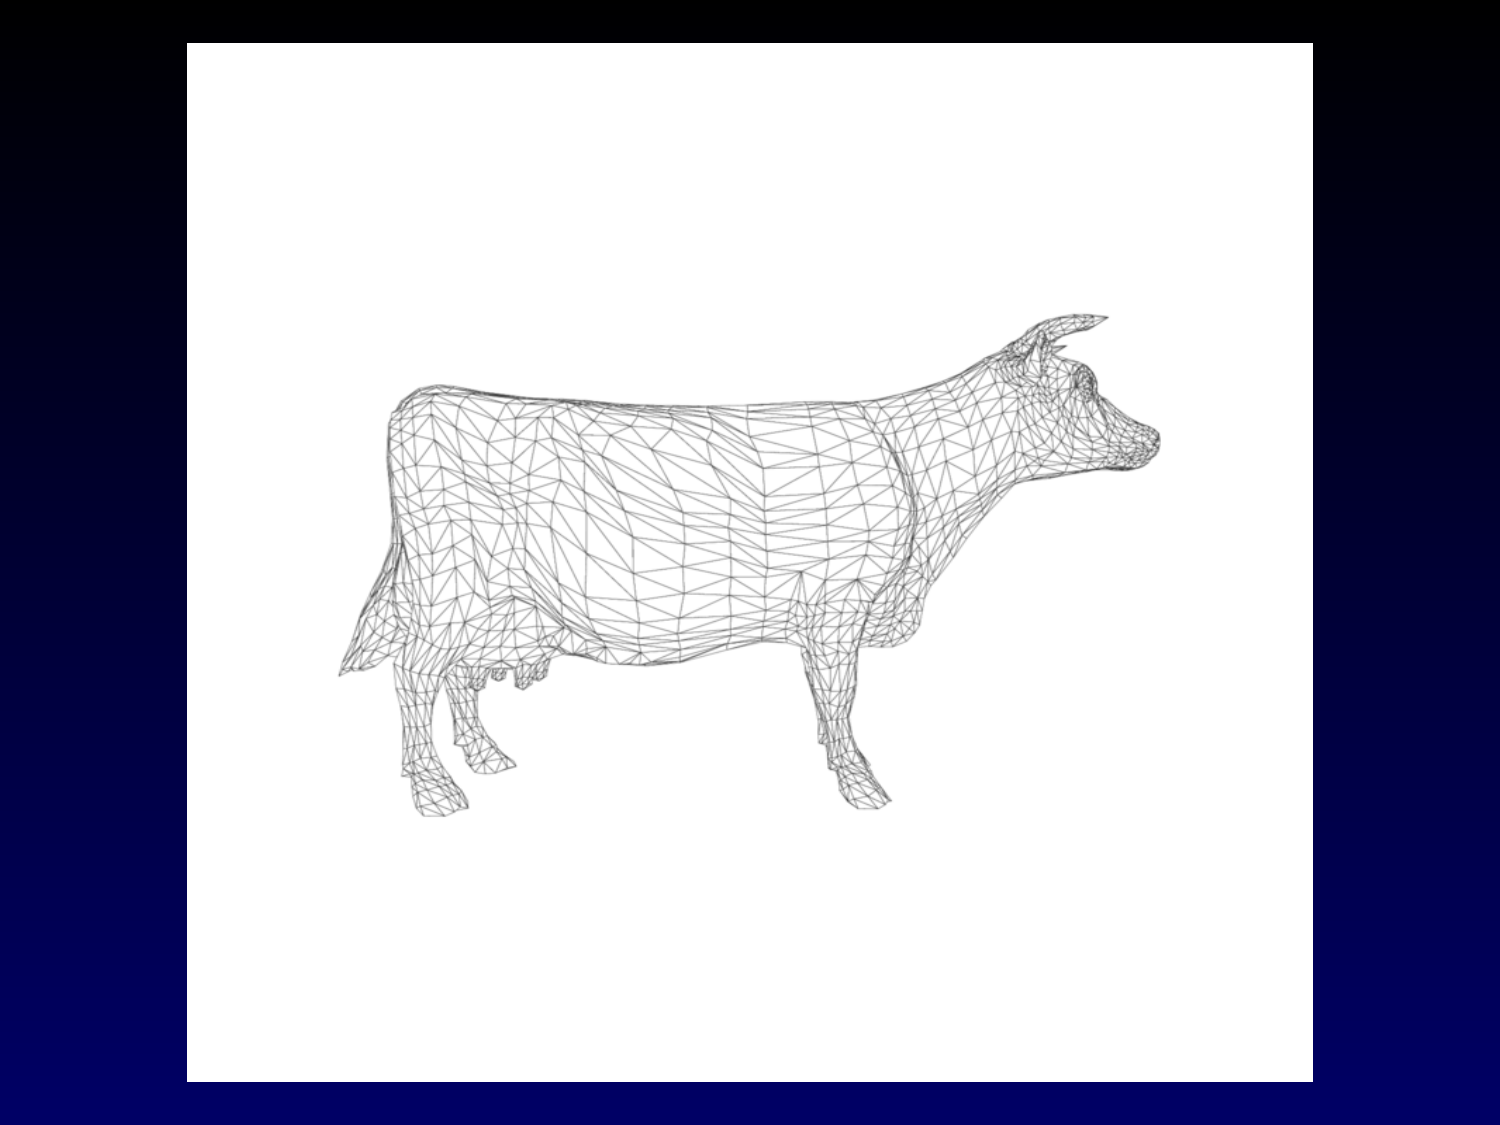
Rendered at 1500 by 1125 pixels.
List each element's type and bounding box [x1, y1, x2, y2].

picture [187, 43, 1313, 1082]
